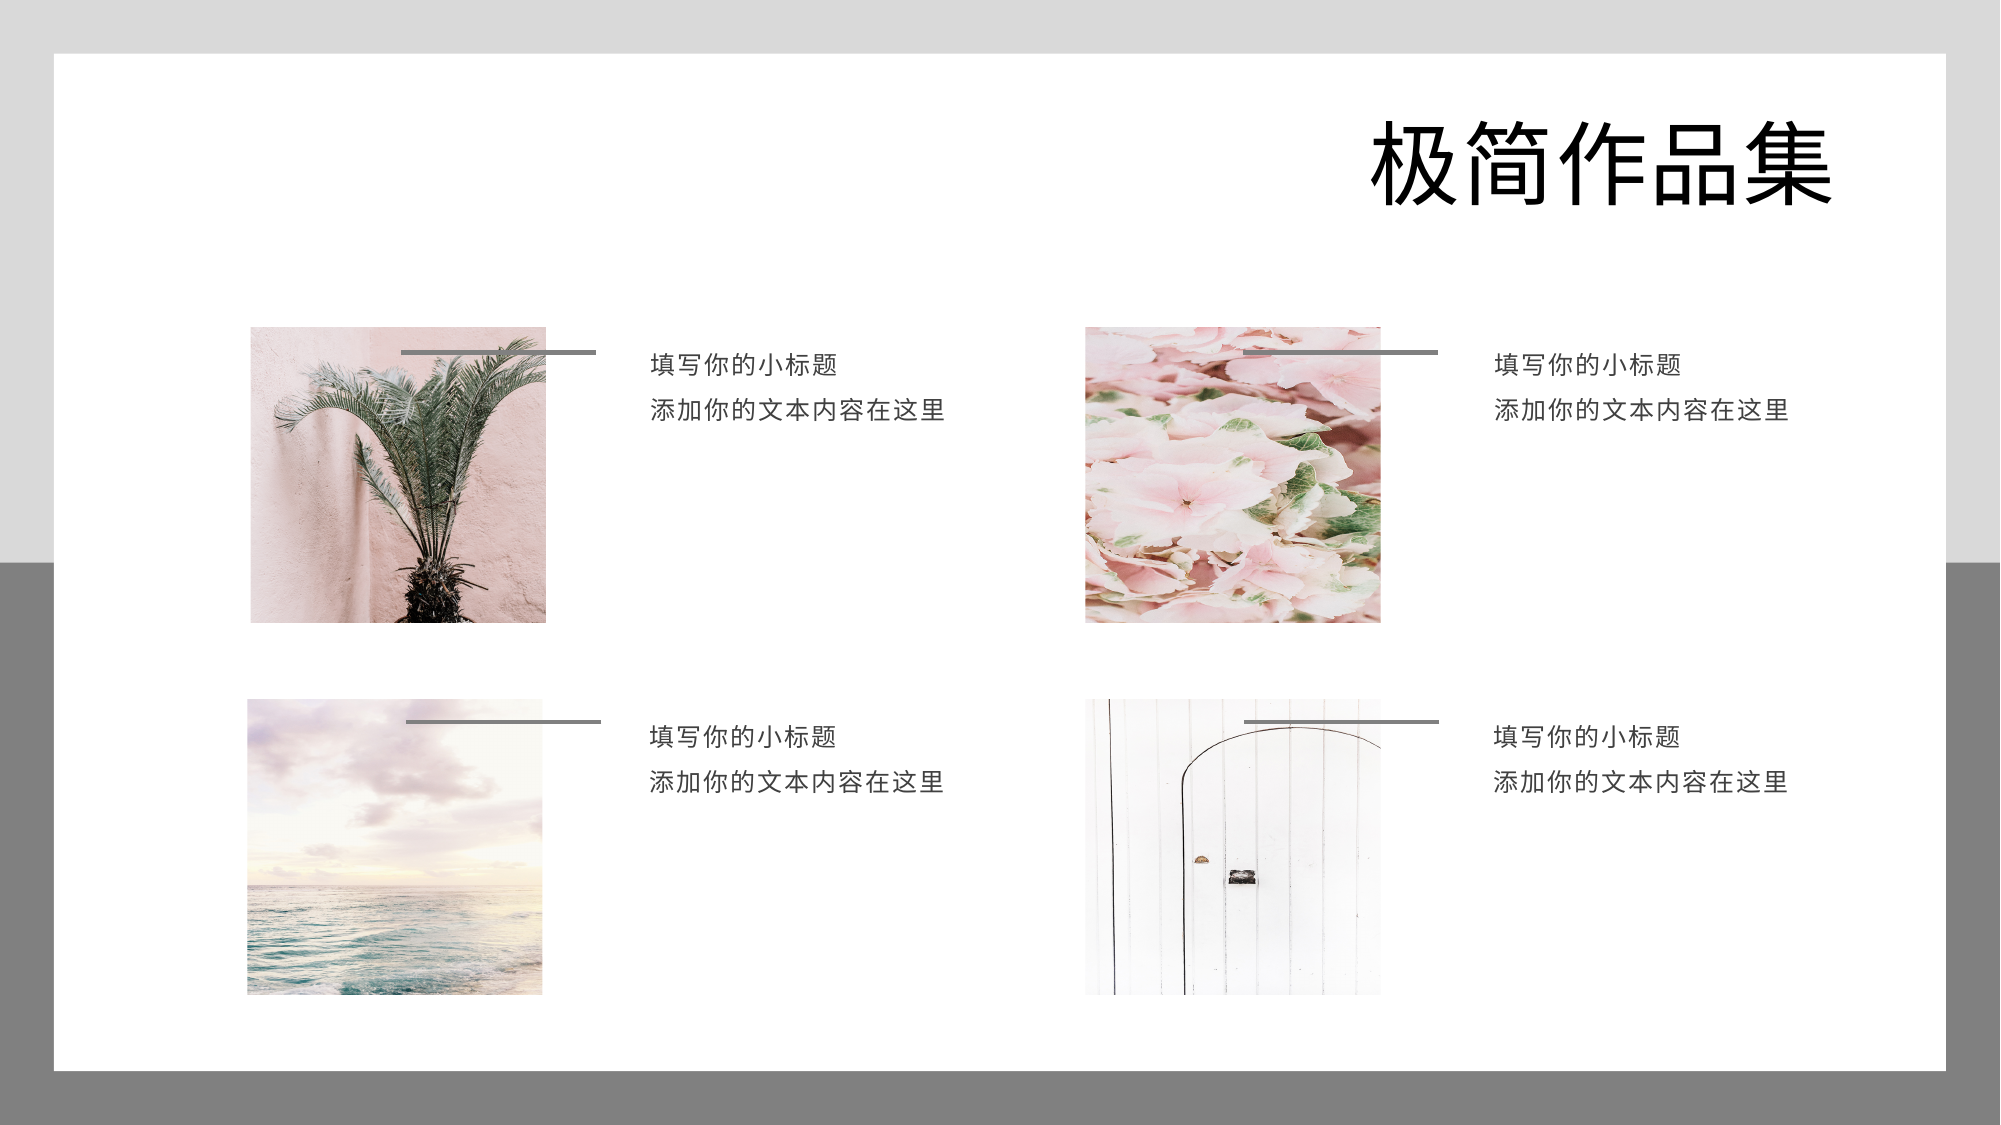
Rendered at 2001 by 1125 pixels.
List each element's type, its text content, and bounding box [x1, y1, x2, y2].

text_box [246, 698, 544, 995]
text_box 填写你的小标题 添加你的文本内容在这里 [1478, 699, 1826, 804]
text_box [0, 561, 2000, 1125]
text_box 填写你的小标题 添加你的文本内容在这里 [634, 699, 965, 804]
text_box 填写你的小标题 添加你的文本内容在这里 [635, 327, 987, 432]
text_box [53, 53, 1947, 1072]
text_box 极简作品集 [1304, 99, 1851, 224]
text_box [250, 326, 547, 623]
text_box [1084, 698, 1382, 995]
text_box 填写你的小标题 添加你的文本内容在这里 [1479, 327, 1826, 432]
text_box [1084, 326, 1382, 623]
